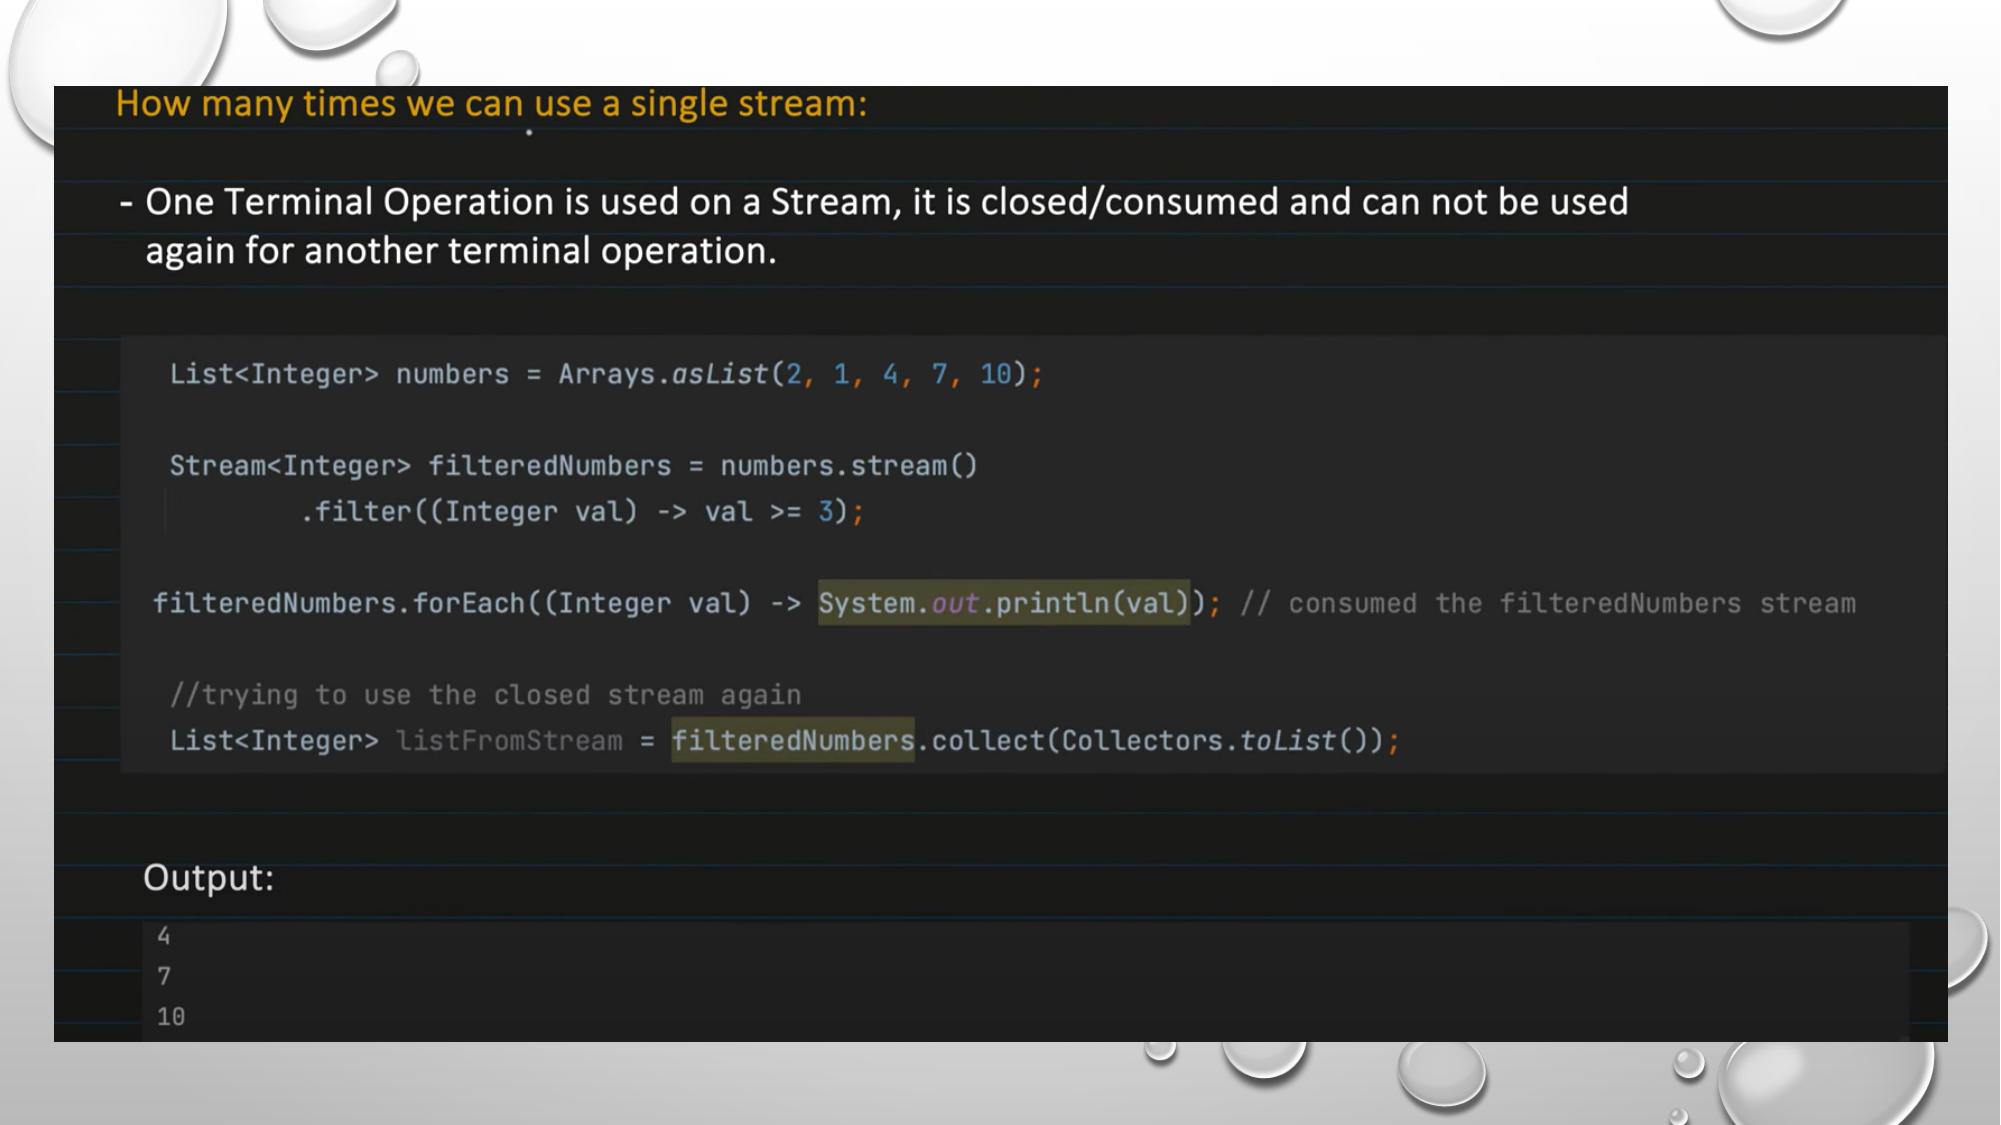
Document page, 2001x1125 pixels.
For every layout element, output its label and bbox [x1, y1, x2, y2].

picture [0, 0, 2000, 1125]
list [54, 86, 1948, 1042]
